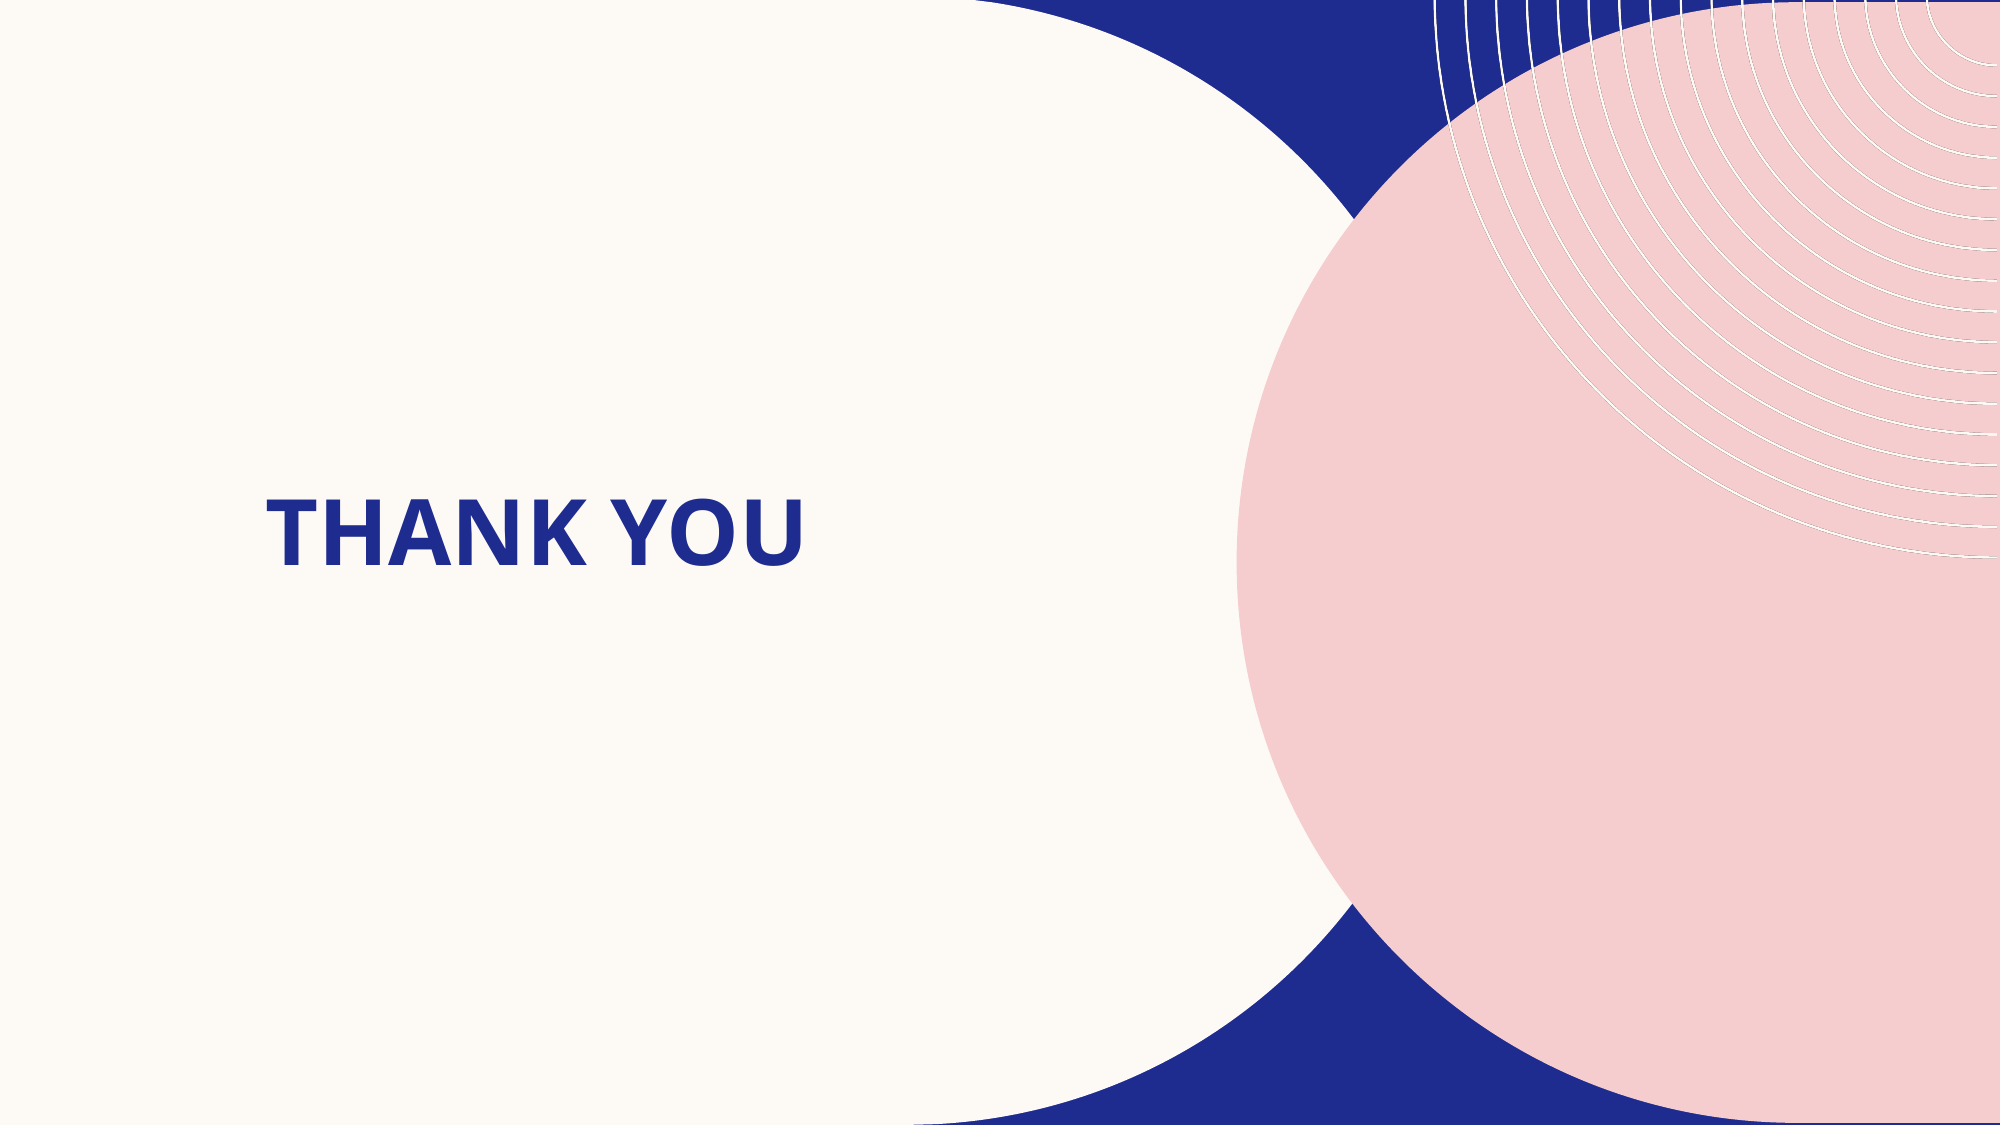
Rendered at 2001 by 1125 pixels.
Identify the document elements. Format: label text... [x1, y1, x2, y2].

picture [1433, 0, 1997, 559]
title THANK YOU [250, 481, 935, 592]
